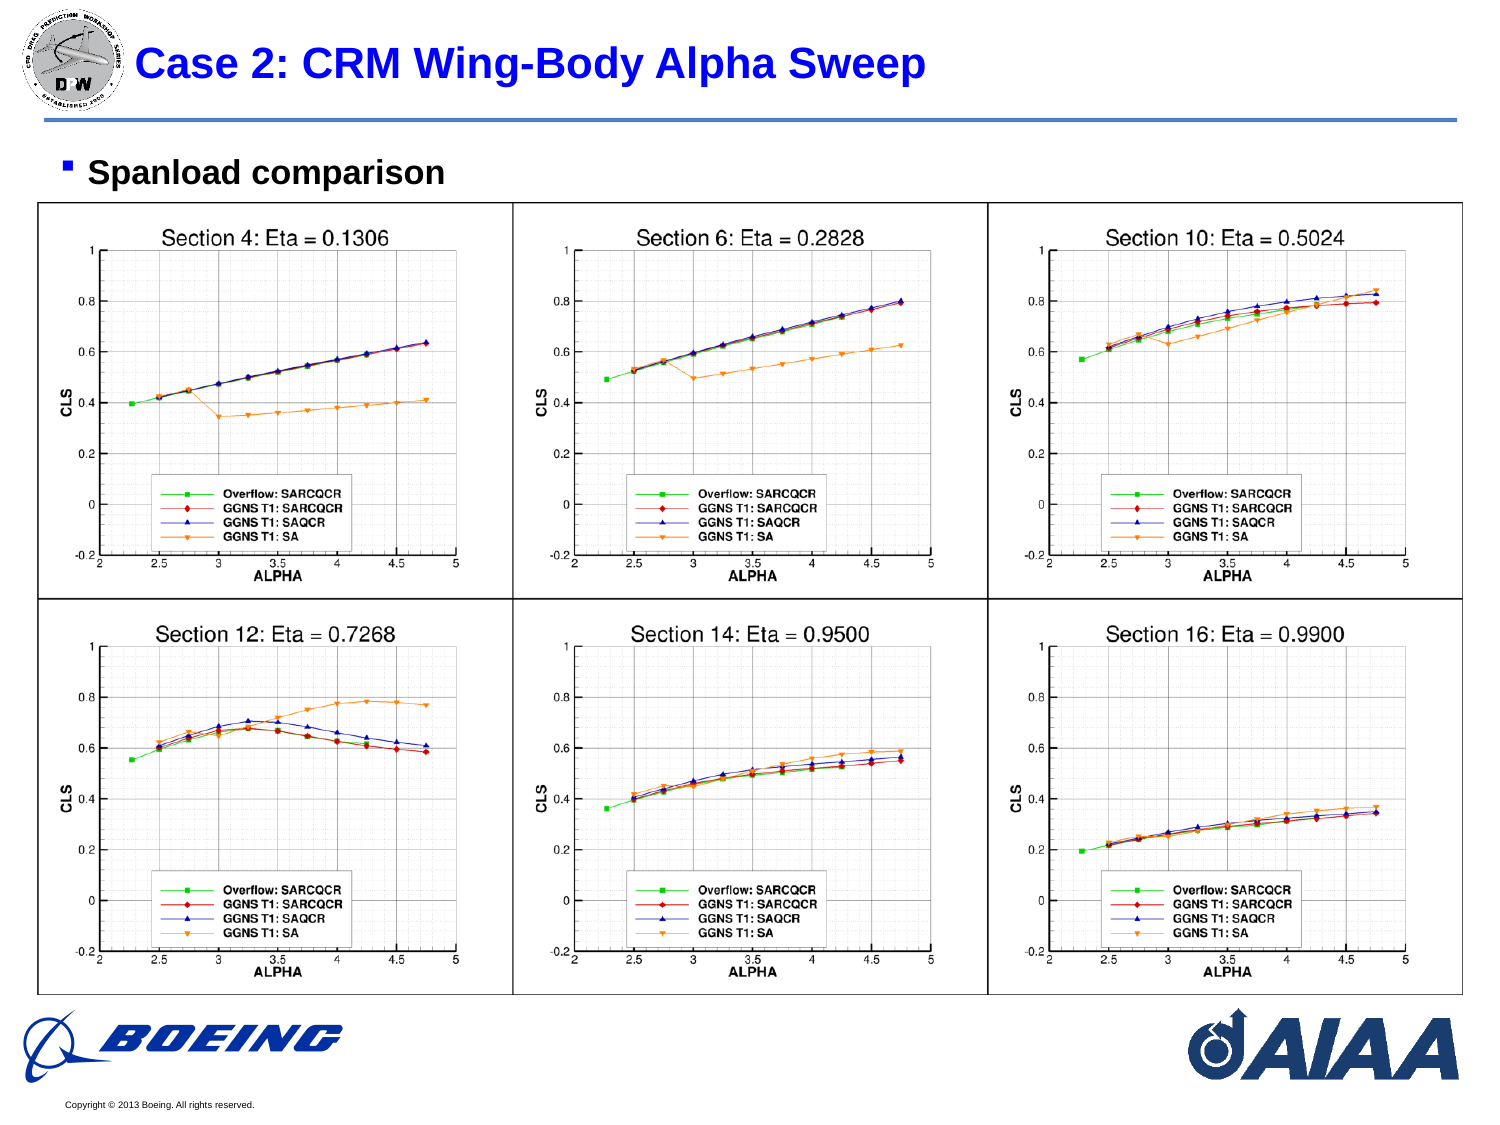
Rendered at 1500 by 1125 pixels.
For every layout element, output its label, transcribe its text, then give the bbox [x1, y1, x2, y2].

picture [37, 202, 1463, 995]
picture [1187, 1008, 1459, 1084]
title Case 2: CRM Wing-Body Alpha Sweep [132, 38, 1468, 113]
picture [21, 1008, 345, 1084]
list Spanload comparison [59, 149, 992, 192]
picture [20, 7, 126, 113]
